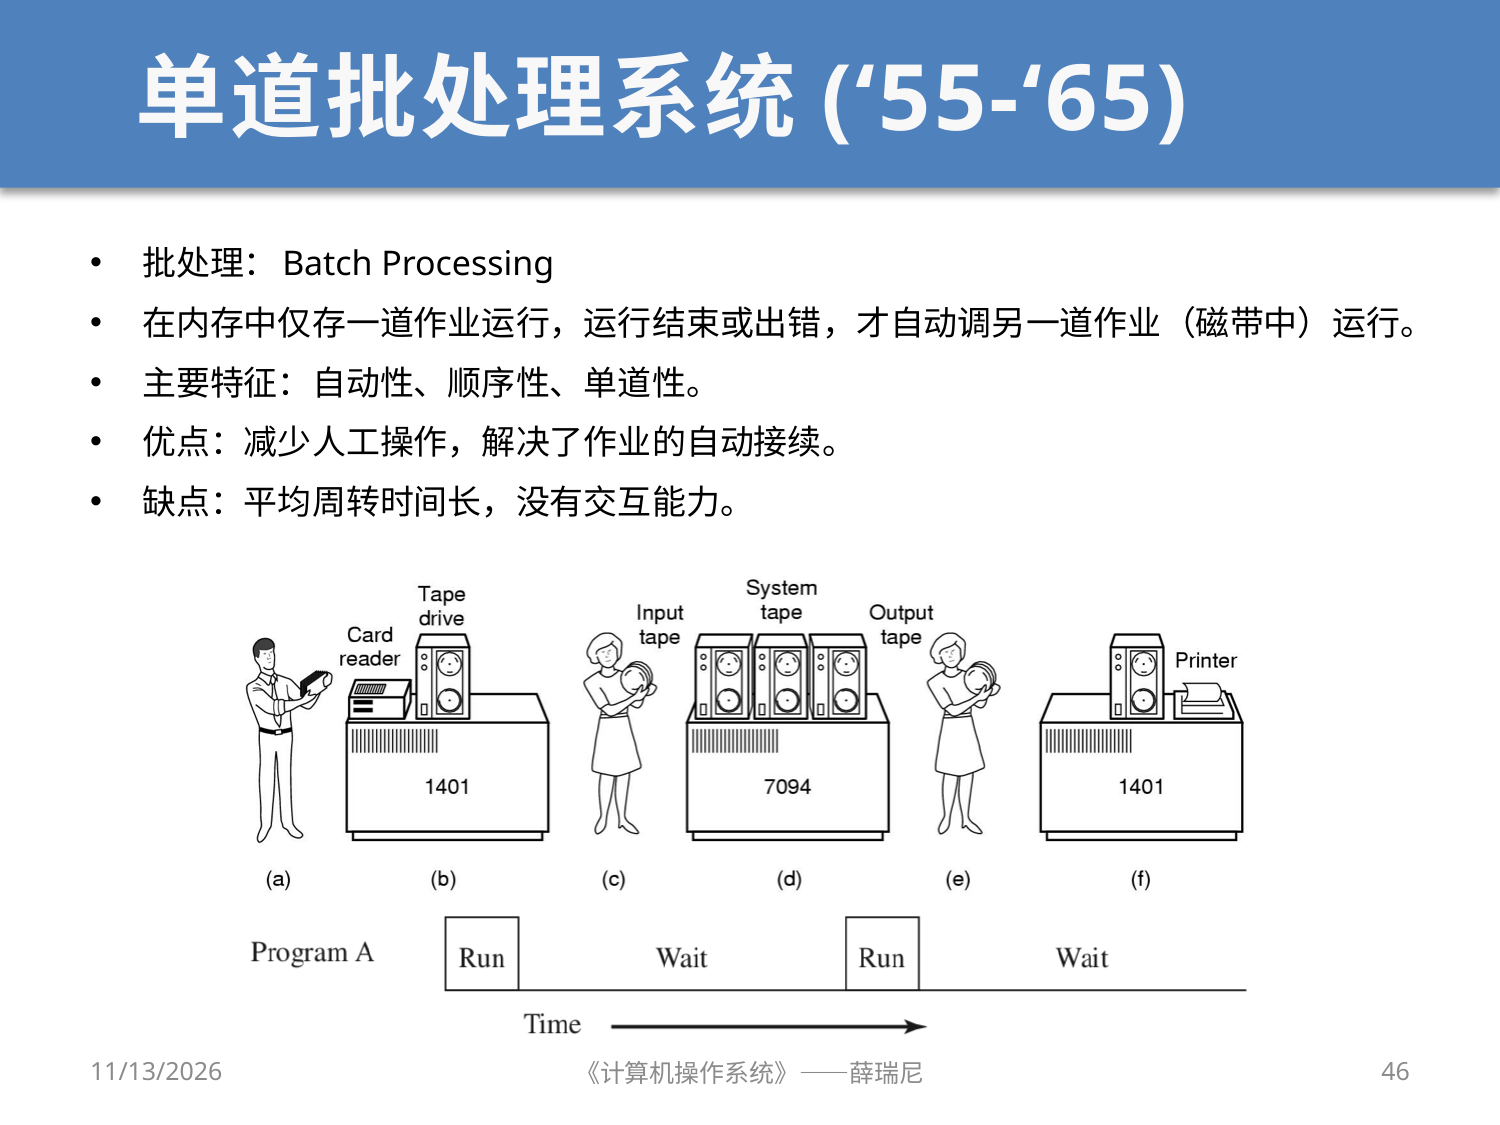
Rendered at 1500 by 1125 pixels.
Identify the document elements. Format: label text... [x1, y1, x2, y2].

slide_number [75, 1042, 425, 1103]
footer 《计算机操作系统》——薛瑞尼 [512, 1059, 988, 1103]
list 批处理：Batch Processing 在内存中仅存一道作业运行，运行结束或出错，才自动调另一道作业（磁带中）运行。 主要特征：自动性、顺序性、单道性。 优点：减少人工操作，解决了作业的自动接续。 缺点：平均周转时间长，没有交互能力。 [75, 221, 1425, 585]
slide_number 46 [1074, 1042, 1425, 1103]
picture [238, 570, 1255, 1051]
title 单道批处理系统(‘55-‘65) [75, 0, 1425, 188]
